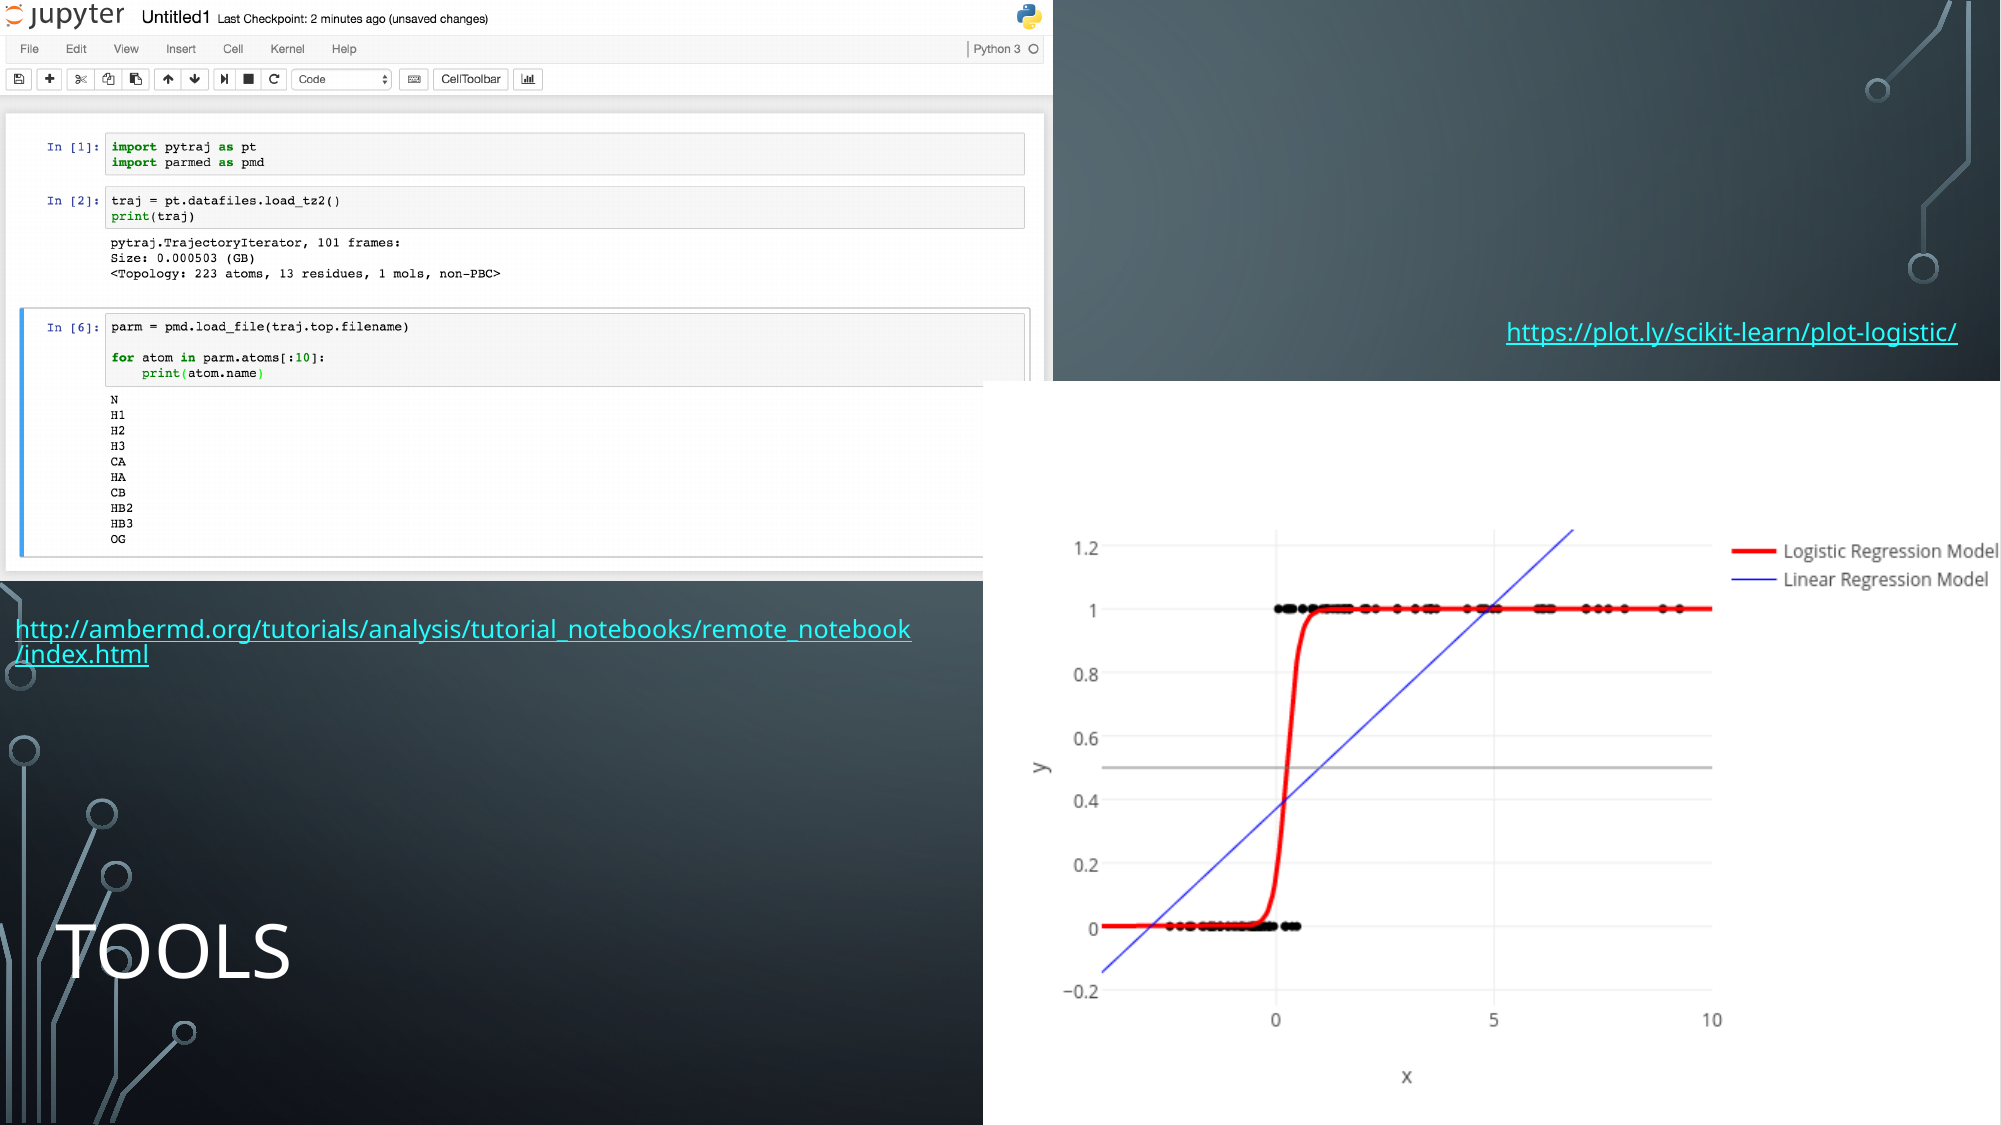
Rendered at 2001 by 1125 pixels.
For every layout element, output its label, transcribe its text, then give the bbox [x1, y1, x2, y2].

text_box http://ambermd.org/tutorials/analysis/tutorial_notebooks/remote_notebook/index.html [0, 606, 932, 655]
text_box https://plot.ly/scikit-learn/plot-logistic/ [1491, 308, 1973, 358]
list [0, 0, 1053, 582]
picture [983, 380, 2000, 1125]
title tools [40, 832, 983, 1076]
